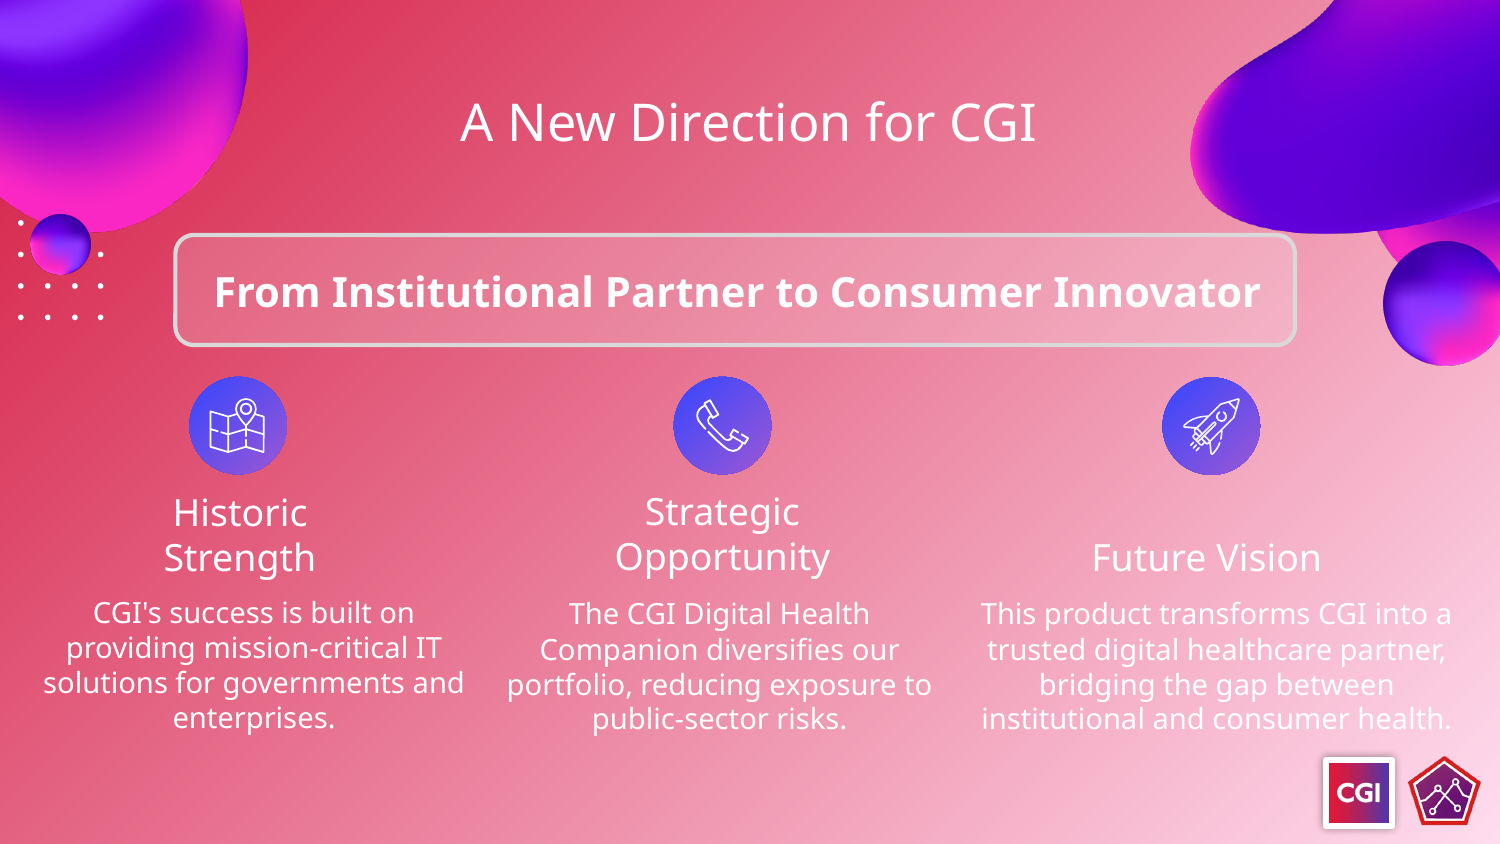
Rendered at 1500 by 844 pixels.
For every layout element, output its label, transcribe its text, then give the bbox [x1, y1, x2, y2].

text_box [173, 232, 1298, 348]
text_box [696, 399, 749, 452]
text_box [189, 376, 287, 475]
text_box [209, 397, 265, 454]
picture [1329, 763, 1389, 823]
text_box [673, 376, 772, 475]
text_box Historic Strength [90, 533, 391, 594]
text_box Strategic Opportunity [551, 532, 894, 593]
title A New Direction for CGI [117, 74, 1381, 165]
picture [1402, 748, 1492, 829]
text_box The CGI Digital Health Companion diversifies our portfolio, reducing exposure to public-sector risks. [487, 580, 941, 641]
picture [1190, 0, 1500, 366]
text_box This product transforms CGI into a trusted digital healthcare partner, bridging the gap between institutional and consumer health. [941, 580, 1493, 641]
text_box Future Vision [1056, 533, 1357, 594]
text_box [1182, 397, 1241, 456]
text_box CGI's success is built on providing mission-critical IT solutions for governments and enterprises. [22, 579, 486, 640]
text_box [1162, 377, 1261, 475]
picture [0, 0, 323, 379]
